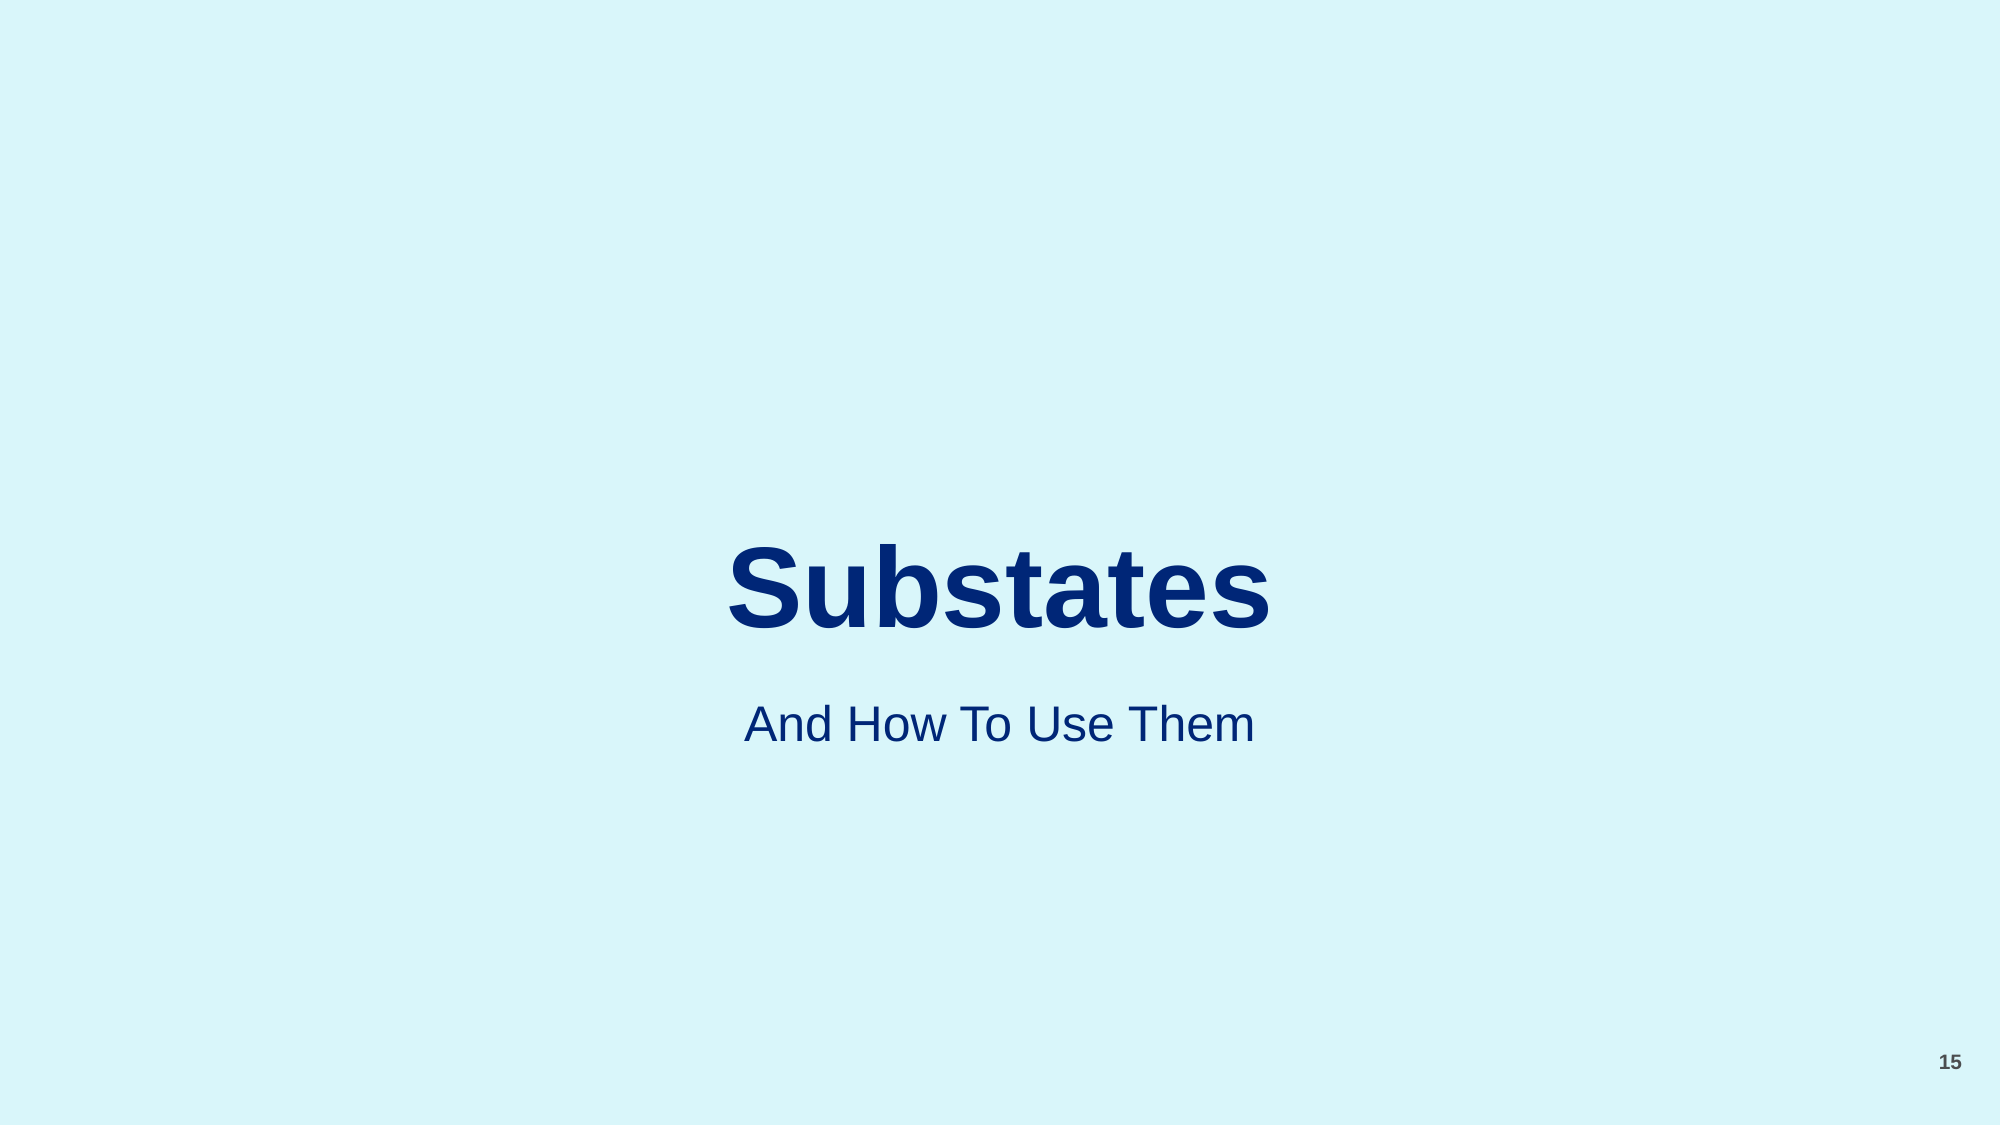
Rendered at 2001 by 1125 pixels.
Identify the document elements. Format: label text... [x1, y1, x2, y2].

list And How To Use Them [287, 698, 1713, 753]
title Substates [287, 527, 1713, 652]
